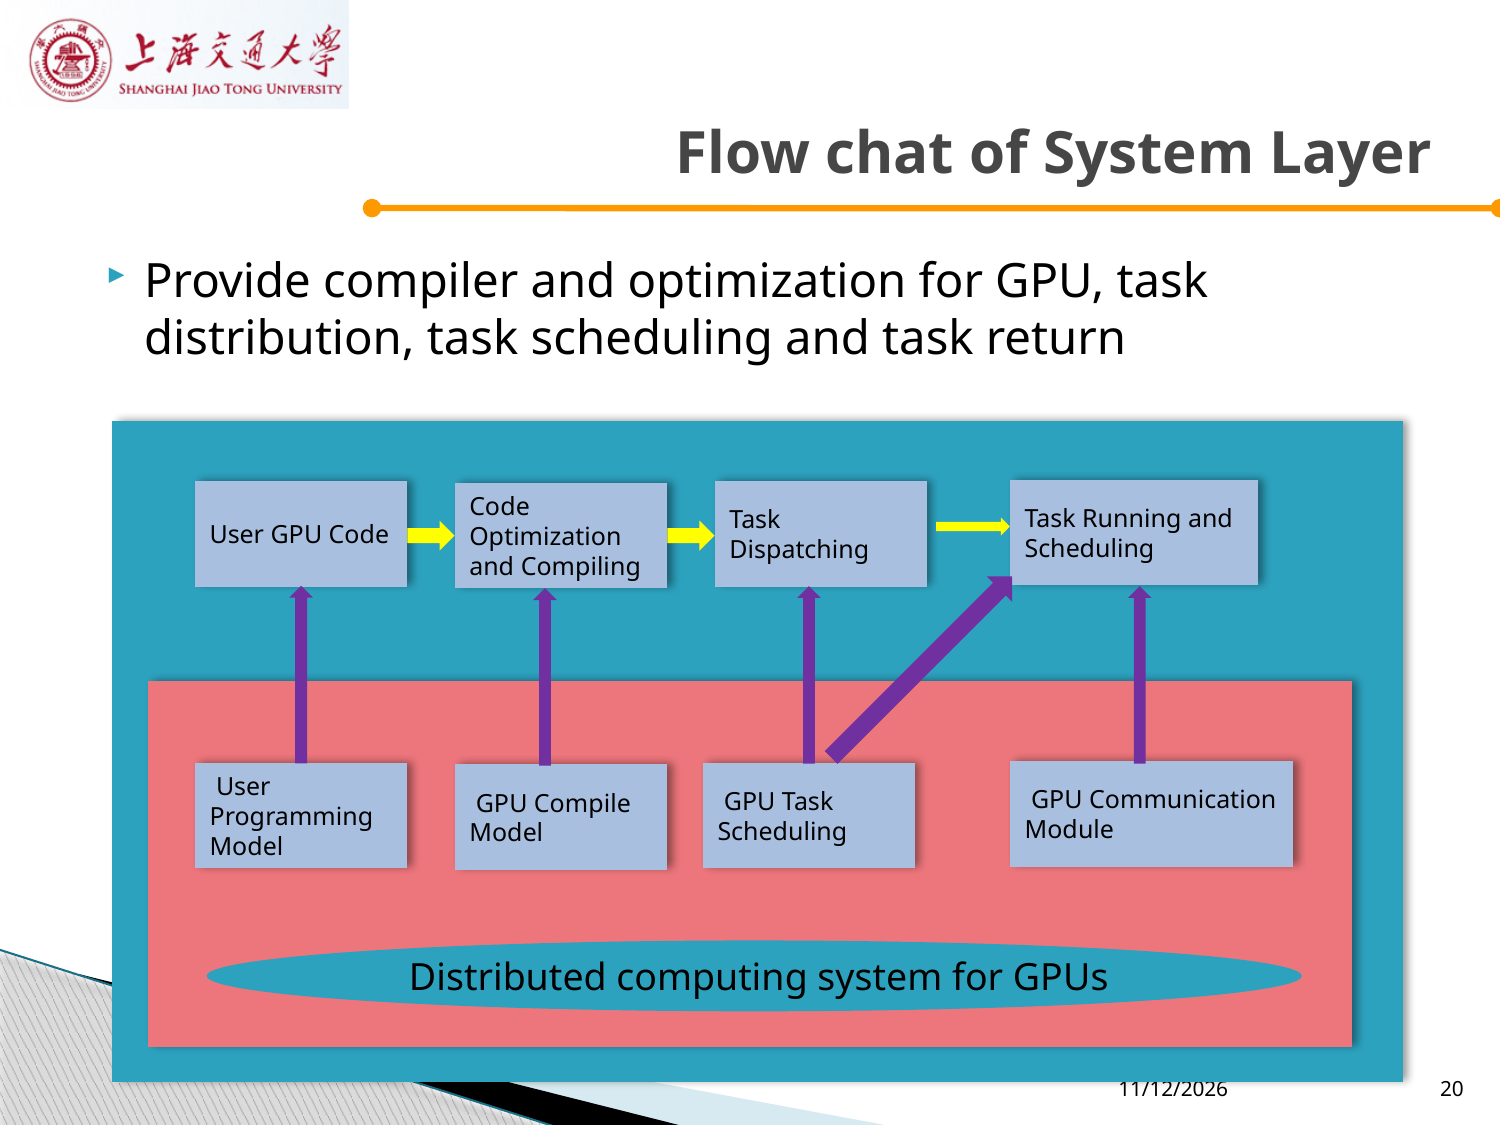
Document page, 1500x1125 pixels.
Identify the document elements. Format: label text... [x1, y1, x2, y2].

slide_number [1103, 1051, 1418, 1112]
list Provide compiler and optimization for GPU, task distribution, task scheduling and task return [75, 244, 1270, 421]
picture [0, 0, 349, 110]
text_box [111, 420, 1404, 1083]
text_box [365, 201, 1500, 215]
slide_number 20 [1418, 1051, 1479, 1112]
title Flow chat of System Layer [21, 56, 1447, 244]
